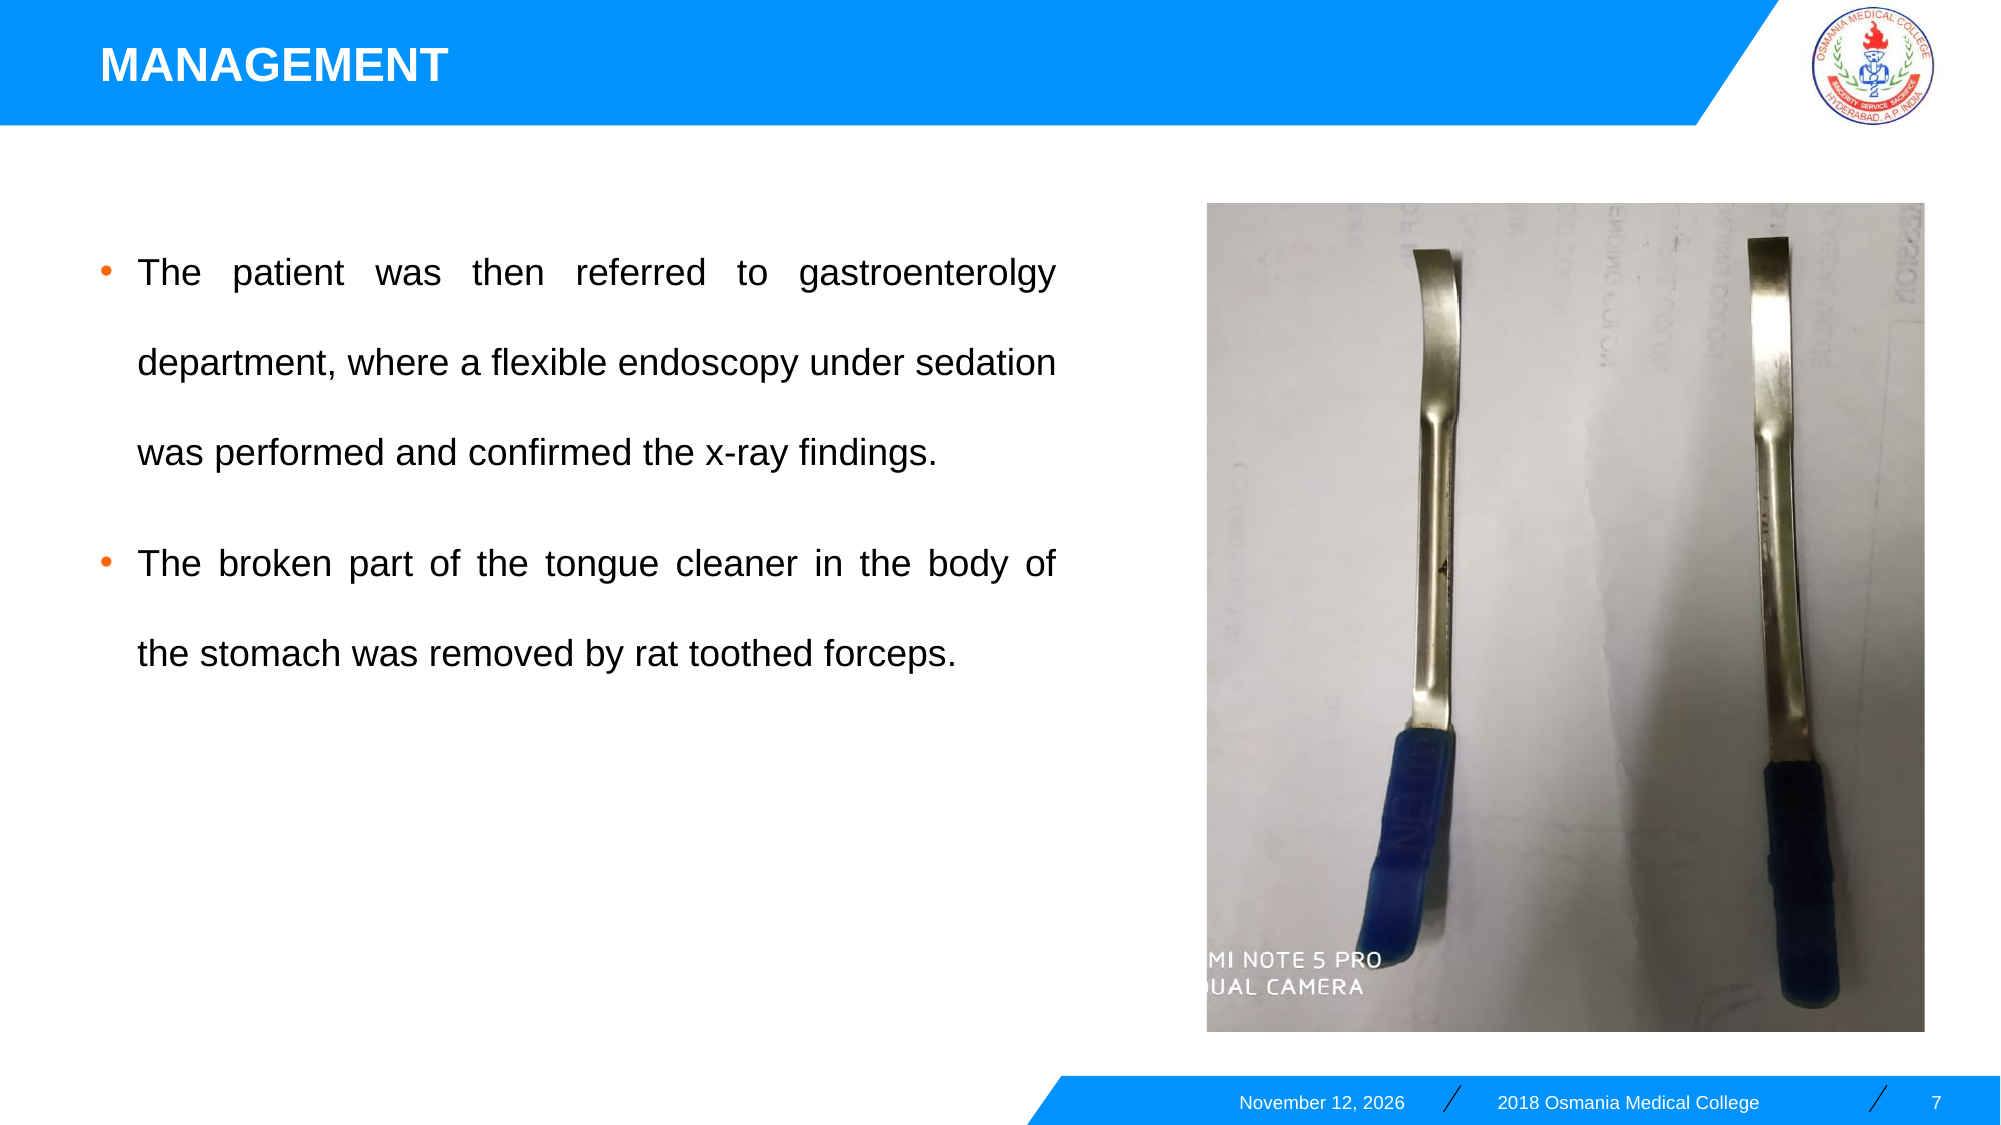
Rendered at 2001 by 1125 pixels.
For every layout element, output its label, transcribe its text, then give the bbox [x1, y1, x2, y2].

picture [1803, 1, 1942, 131]
list The patient was then referred to gastroenterolgy department, where a flexible endoscopy under sedation was performed and confirmed the x-ray findings. The broken part of the tongue cleaner in the body of the stomach was removed by rat toothed forceps. [99, 203, 1057, 1050]
picture [1206, 203, 1925, 1032]
list management [99, 14, 1679, 111]
